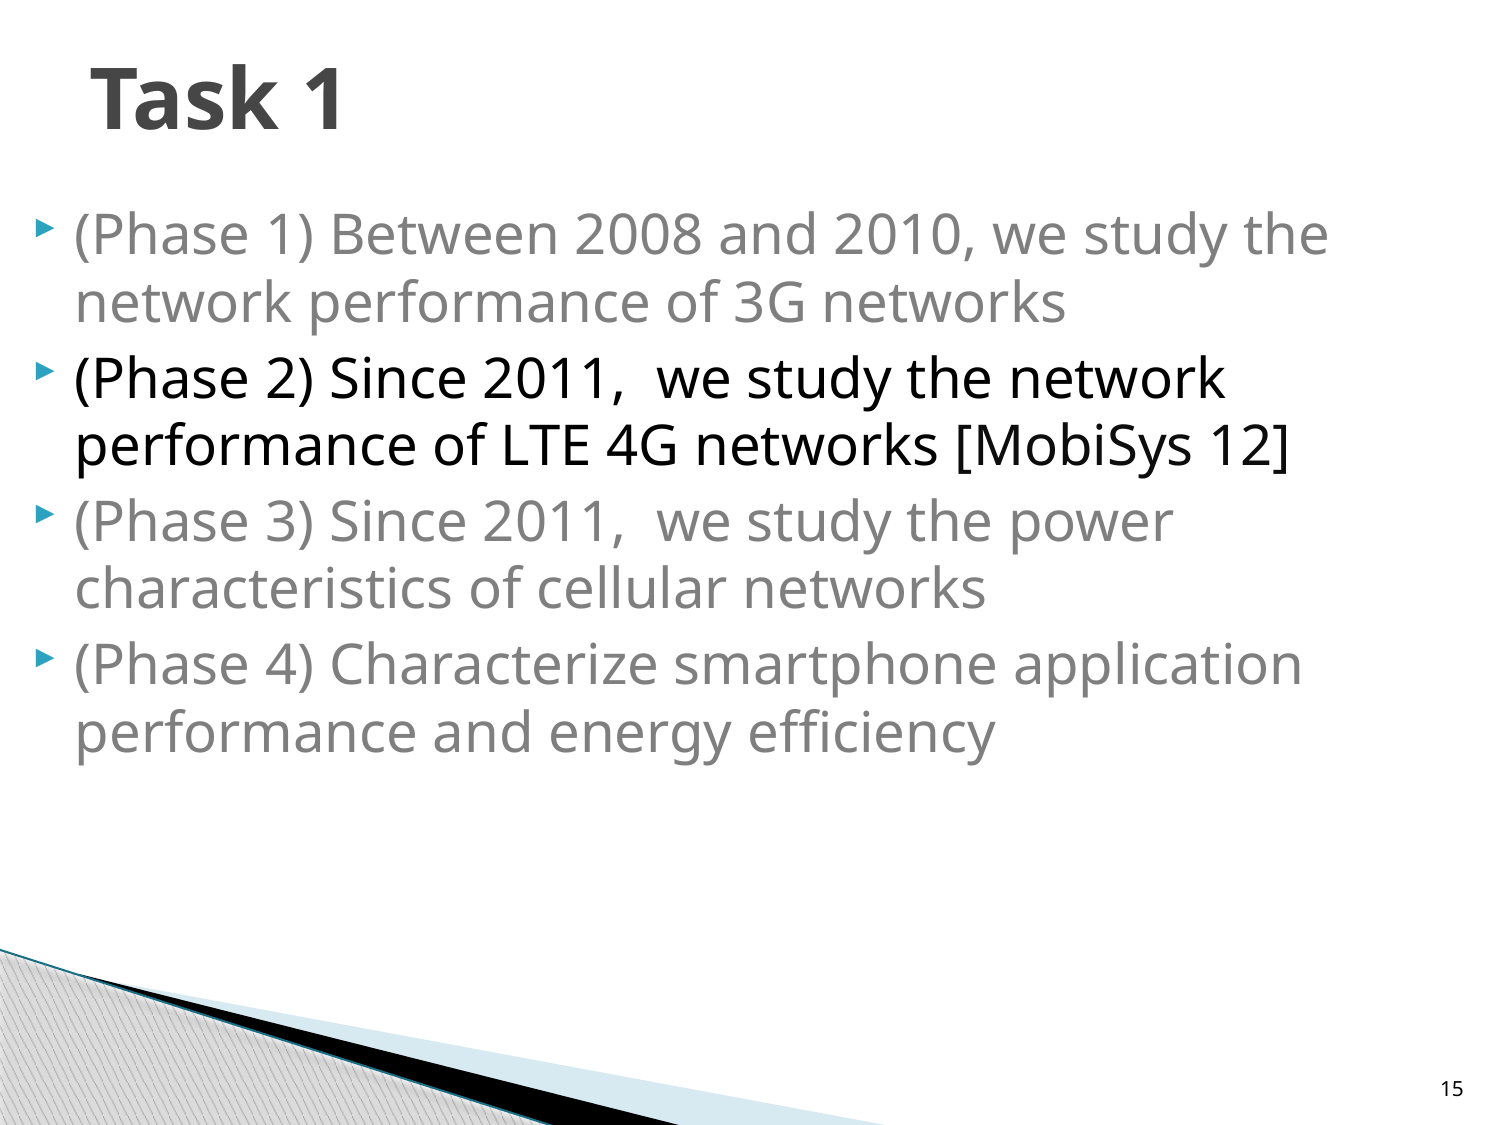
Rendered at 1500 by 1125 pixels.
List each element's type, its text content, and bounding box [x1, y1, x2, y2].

slide_number 15 [1418, 1051, 1479, 1112]
title Task 1 [75, 0, 1425, 192]
list (Phase 1) Between 2008 and 2010, we study the network performance of 3G networks (Phase 2) Since 2011, we study the network performance of LTE 4G networks [MobiSys 12] (Phase 3) Since 2011, we study the power characteristics of cellular networks (Phase 4) Characterize smartphone application performance and energy efficiency [0, 191, 1500, 1125]
